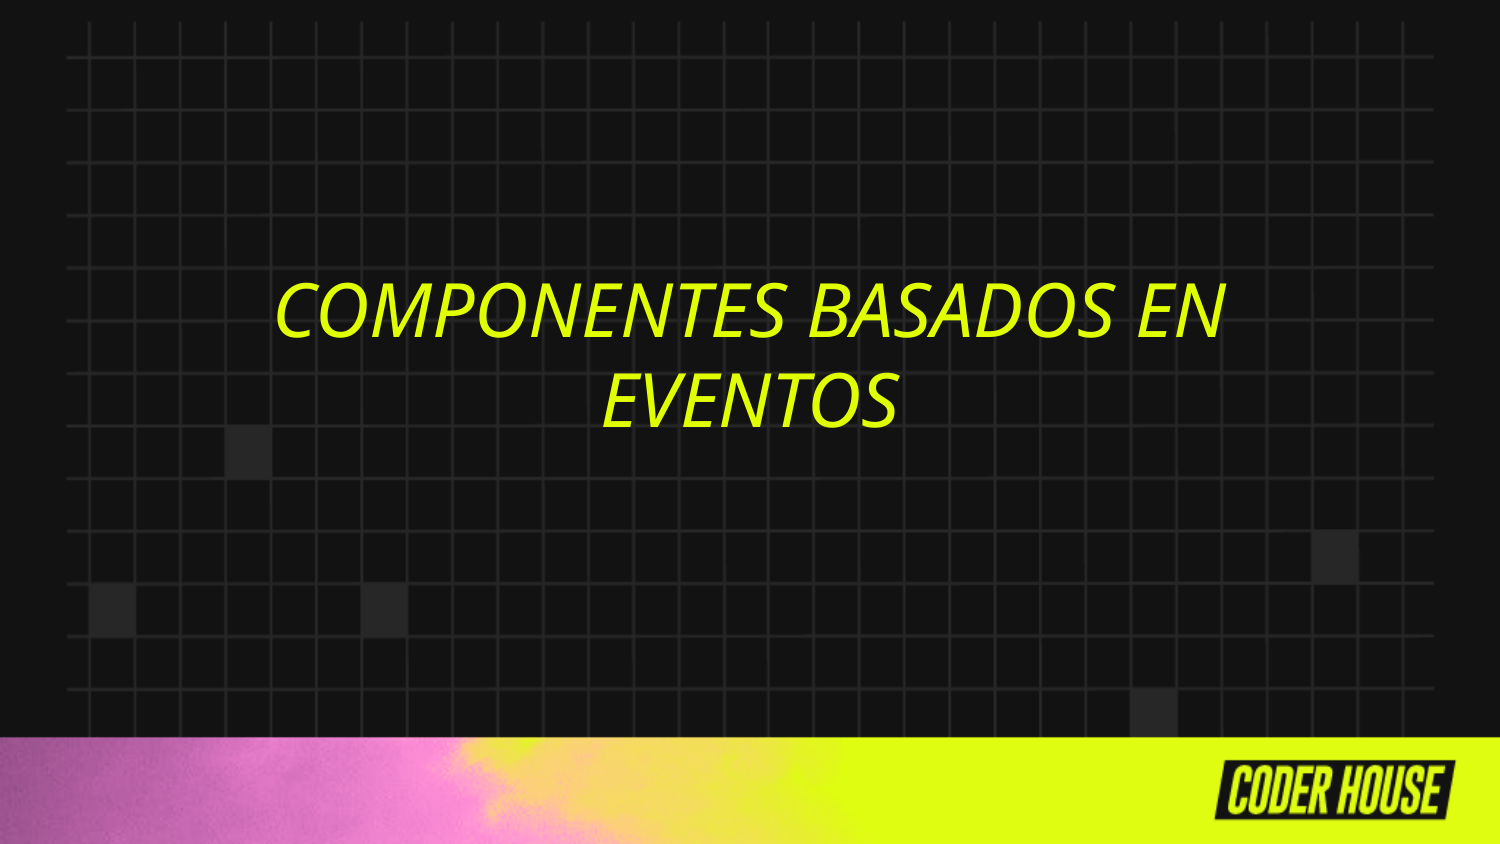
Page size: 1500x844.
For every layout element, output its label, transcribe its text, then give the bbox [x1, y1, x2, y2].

picture [0, 0, 1500, 844]
text_box COMPONENTES BASADOS EN EVENTOS [229, 271, 1271, 434]
